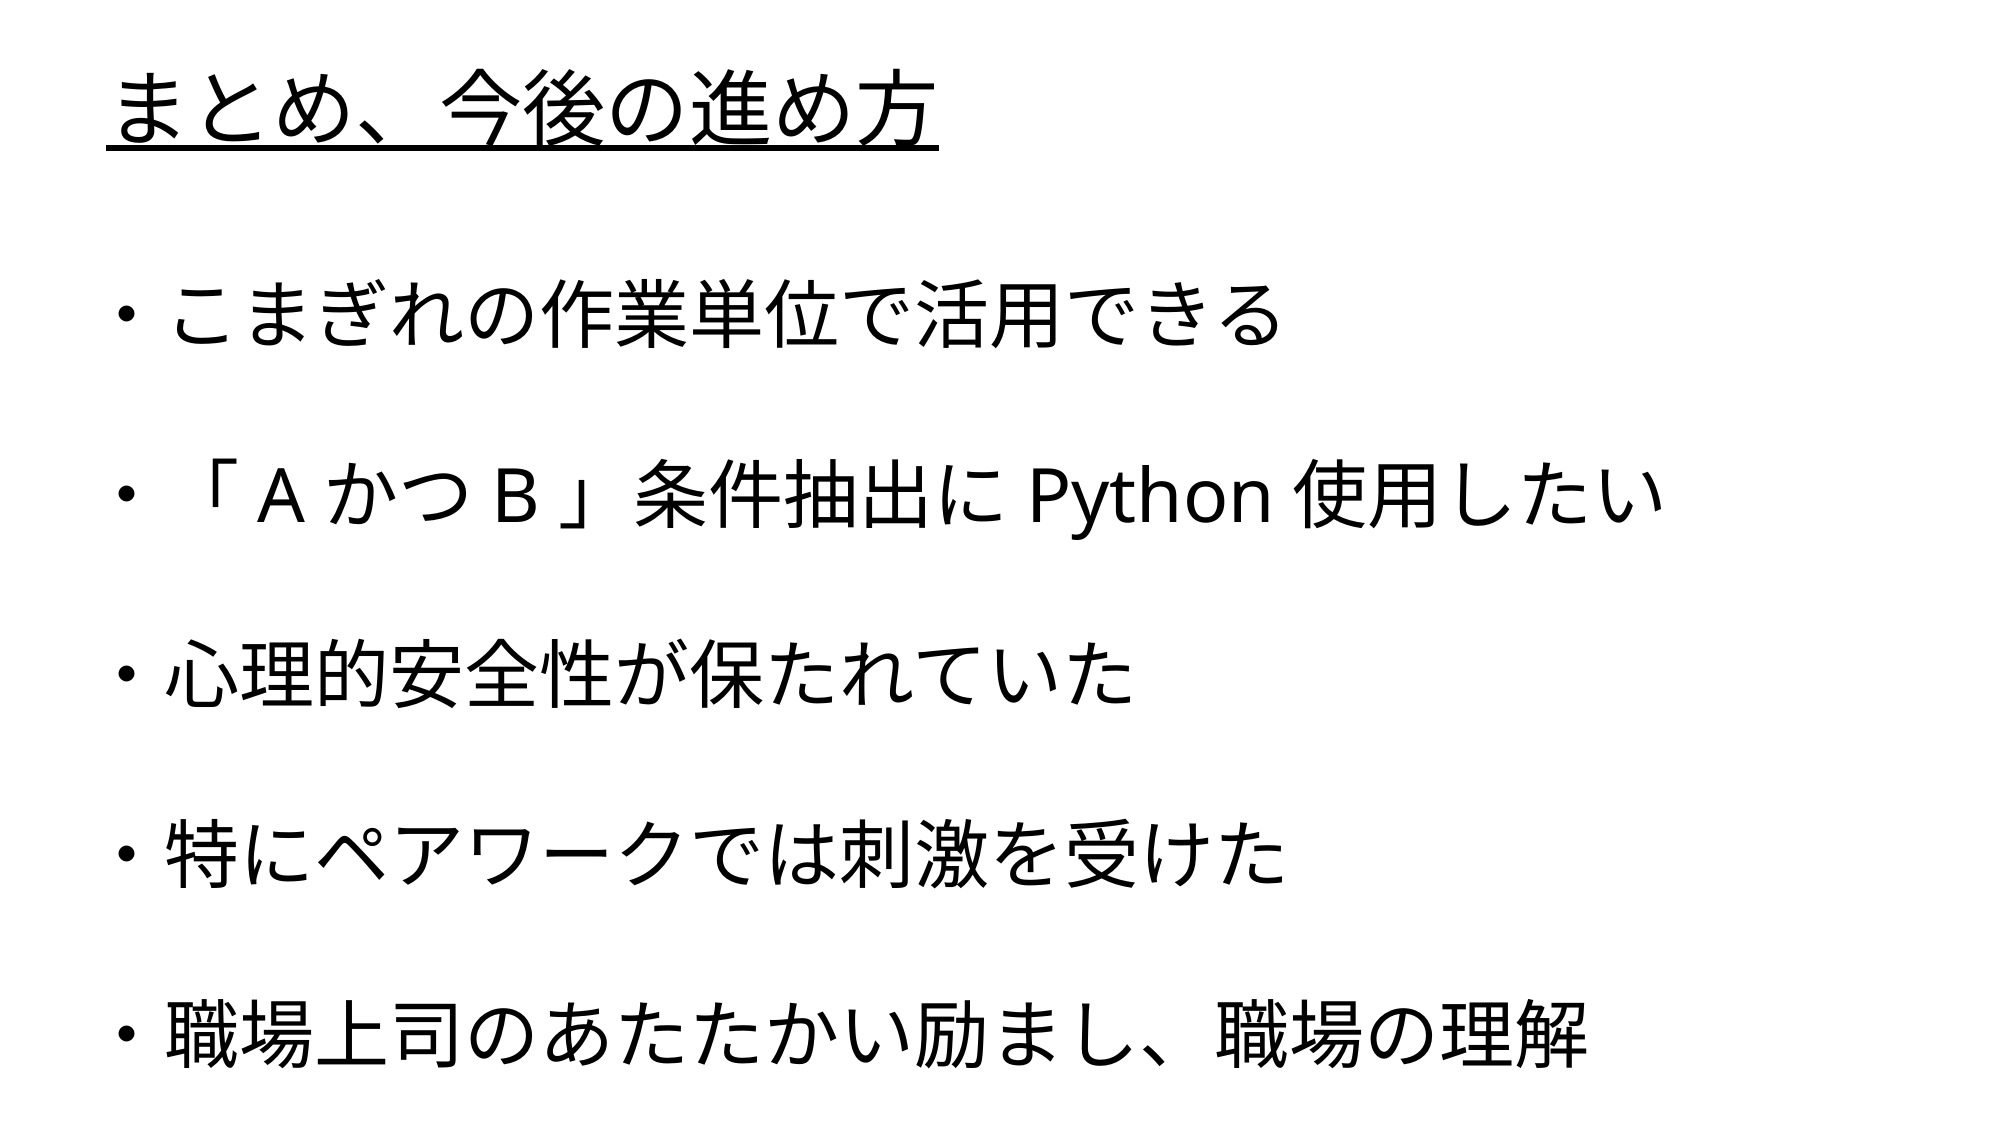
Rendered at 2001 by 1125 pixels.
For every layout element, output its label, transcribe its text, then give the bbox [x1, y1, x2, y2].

text_box まとめ、今後の進め方 ・こまぎれの作業単位で活用できる ・「AかつB」条件抽出にPython使用したい ・心理的安全性が保たれていた ・特にペアワークでは刺激を受けた ・職場上司のあたたかい励まし、職場の理解 [0, 0, 2000, 1125]
